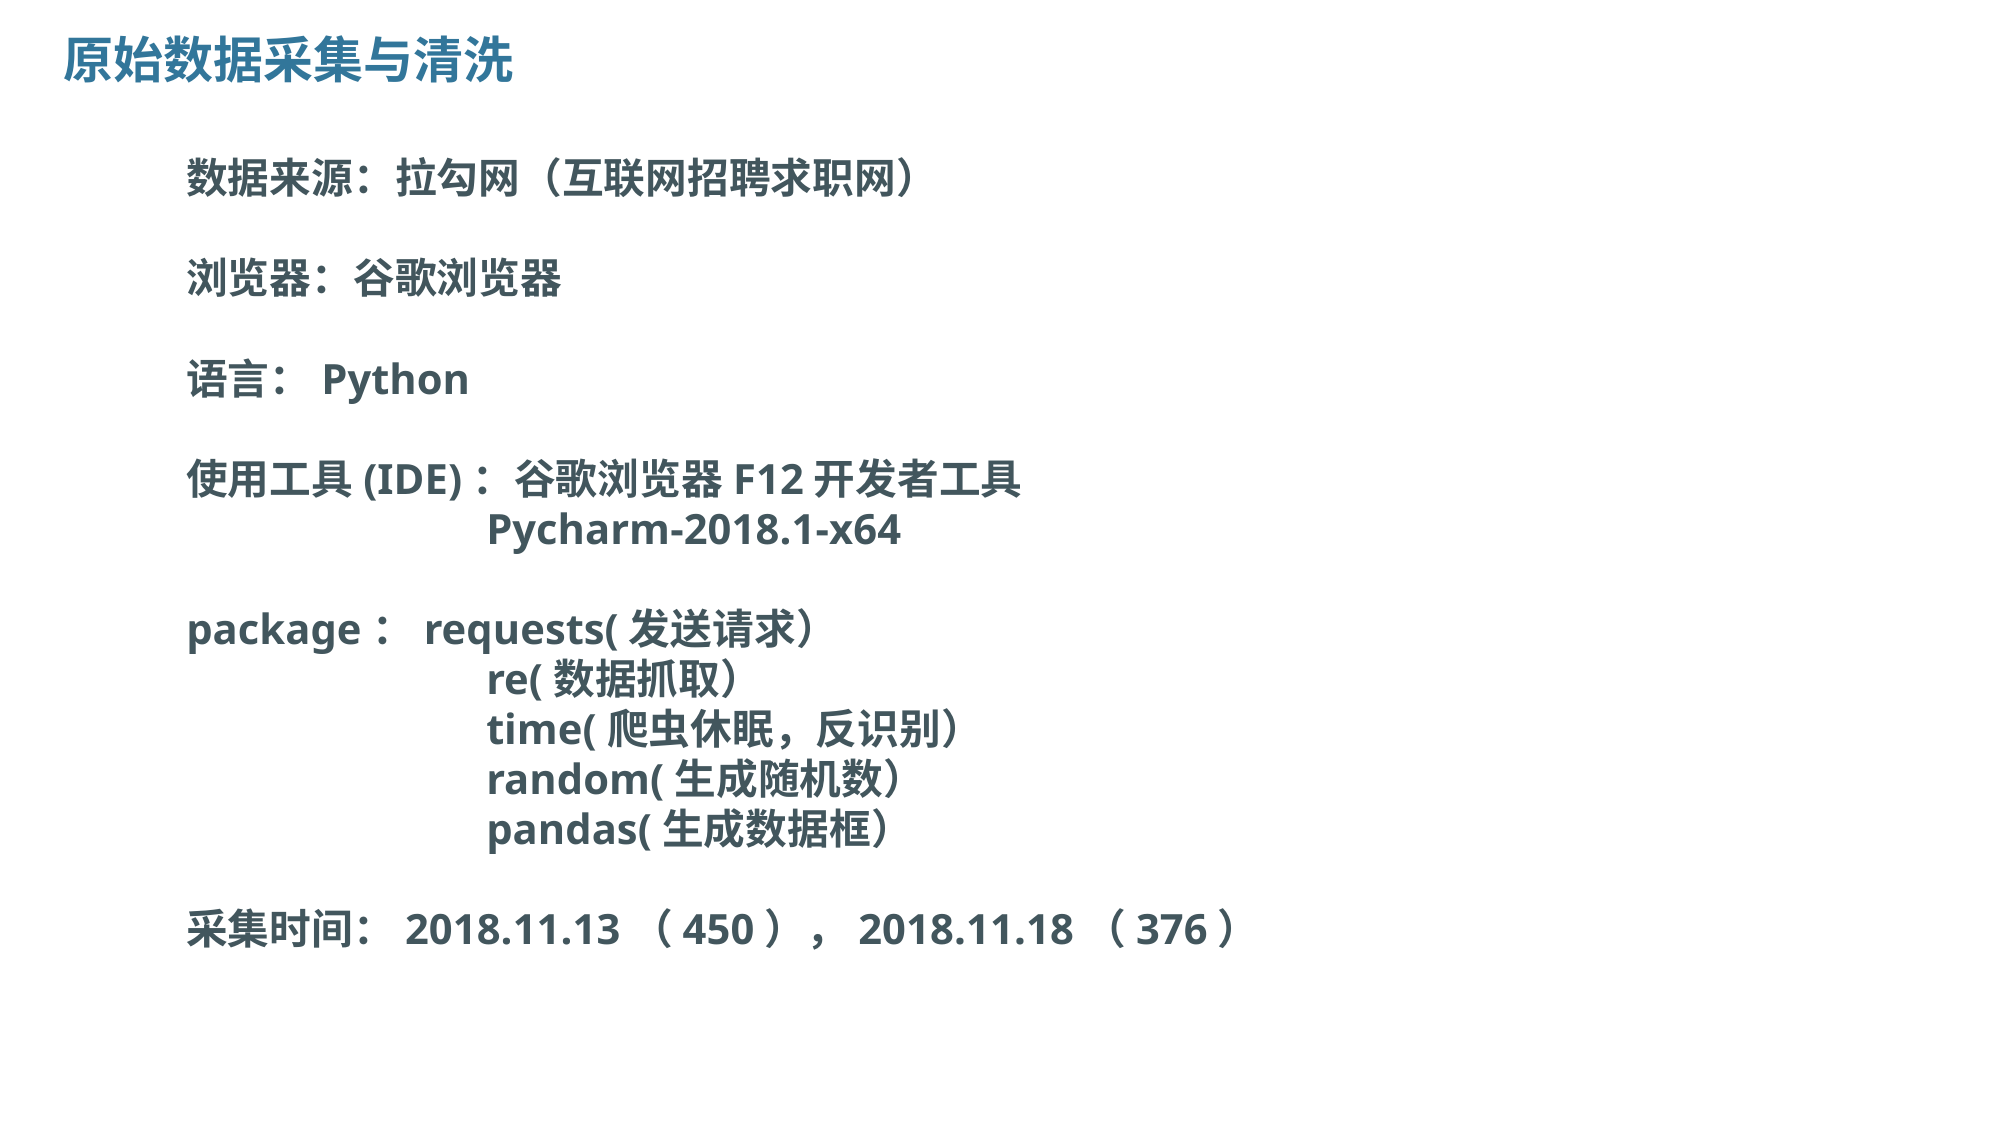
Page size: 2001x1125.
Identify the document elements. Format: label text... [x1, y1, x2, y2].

text_box 数据来源：拉勾网（互联网招聘求职网） 浏览器：谷歌浏览器 语言：Python 使用工具(IDE)：谷歌浏览器F12开发者工具 Pycharm-2018.1-x64 package：requests(发送请求） re(数据抓取） time(爬虫休眠，反识别） random(生成随机数） pandas(生成数据框） 采集时间：2018.11.13（450），2018.11.18（376） [171, 144, 1608, 1011]
text_box 原始数据采集与清洗 [48, 21, 548, 97]
